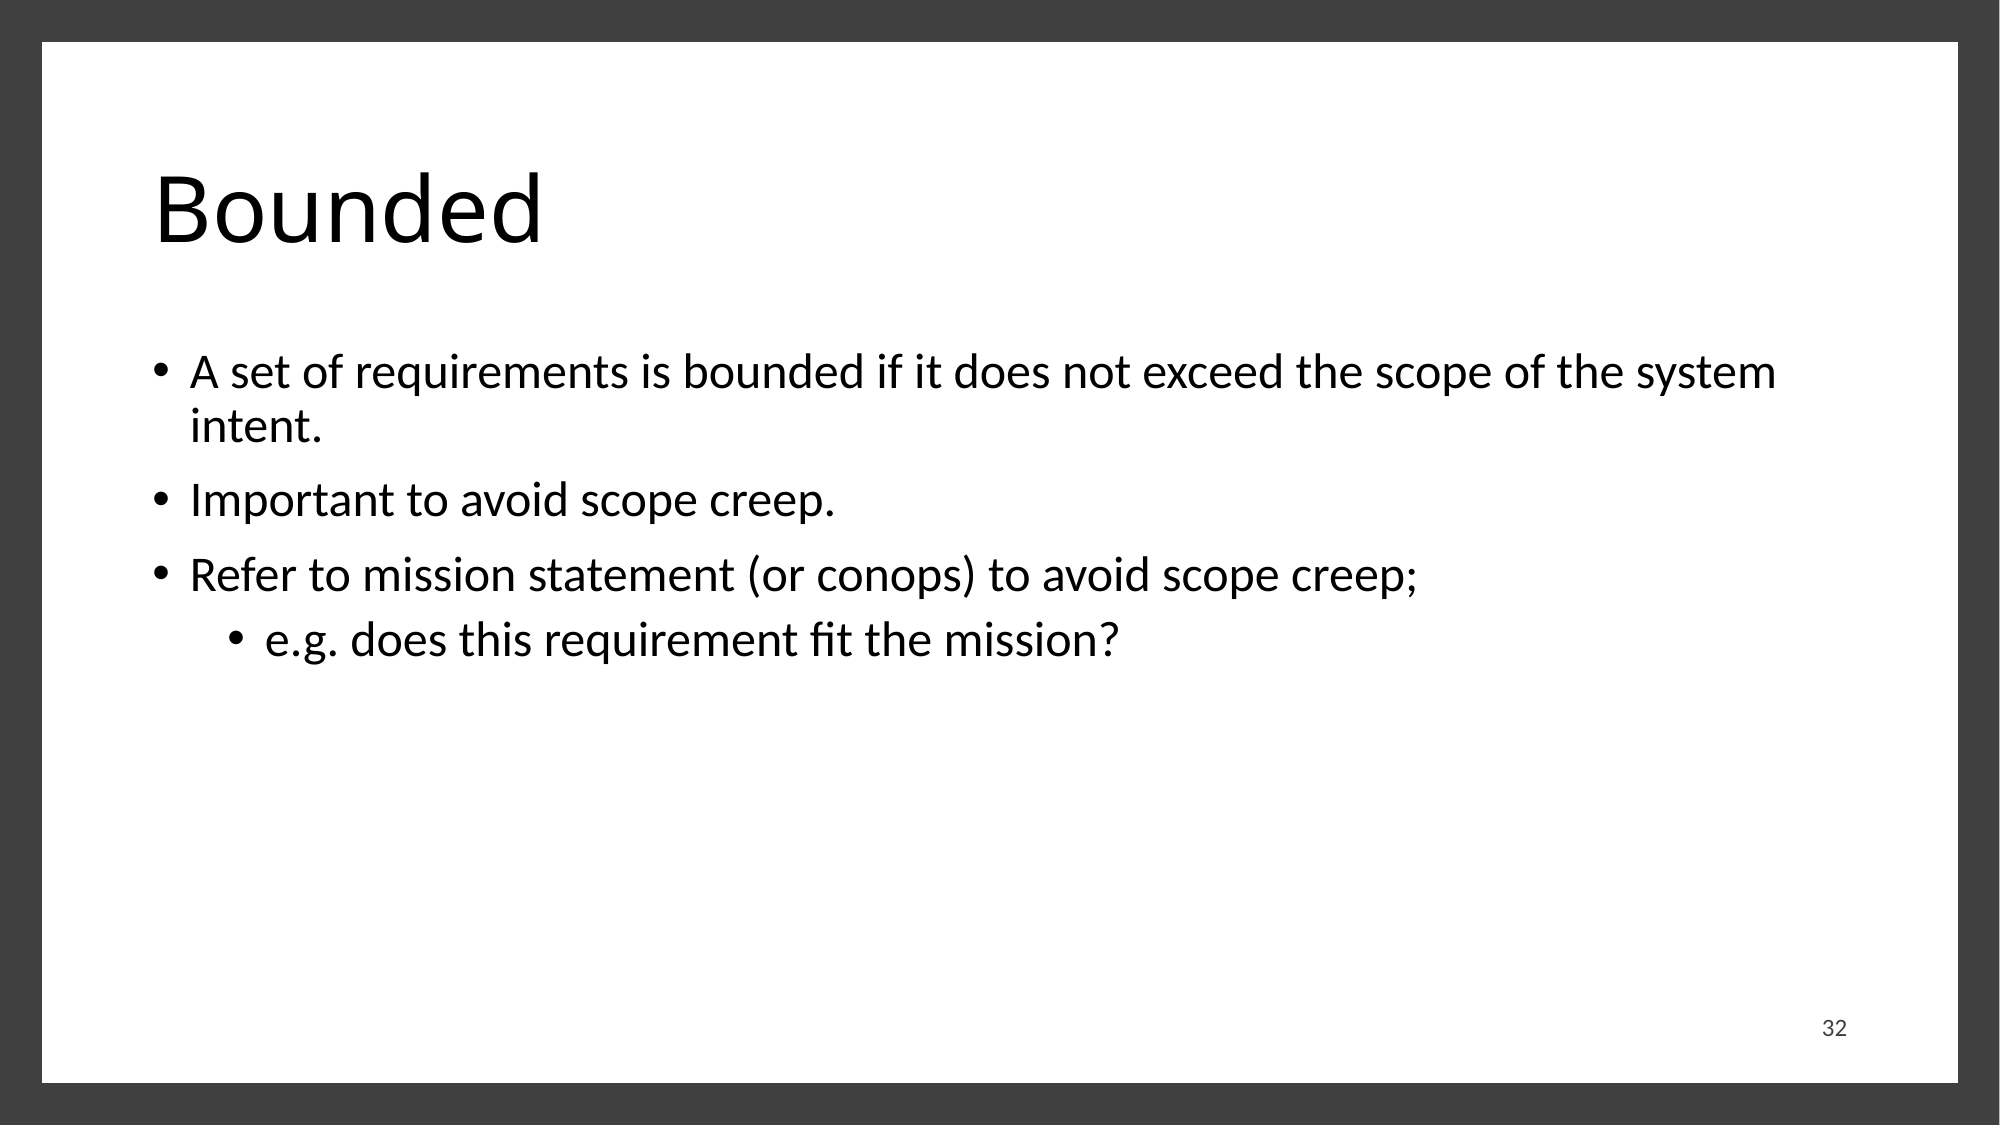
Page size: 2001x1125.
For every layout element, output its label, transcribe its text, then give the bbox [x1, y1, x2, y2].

text_box [52, 51, 1948, 1073]
list A set of requirements is bounded if it does not exceed the scope of the system intent. Important to avoid scope creep. Refer to mission statement (or conops) to avoid scope creep; e.g. does this requirement fit the mission? [137, 337, 1863, 973]
text_box [0, 0, 2000, 1125]
slide_number 32 [1412, 996, 1863, 1057]
title Bounded [137, 103, 1863, 322]
